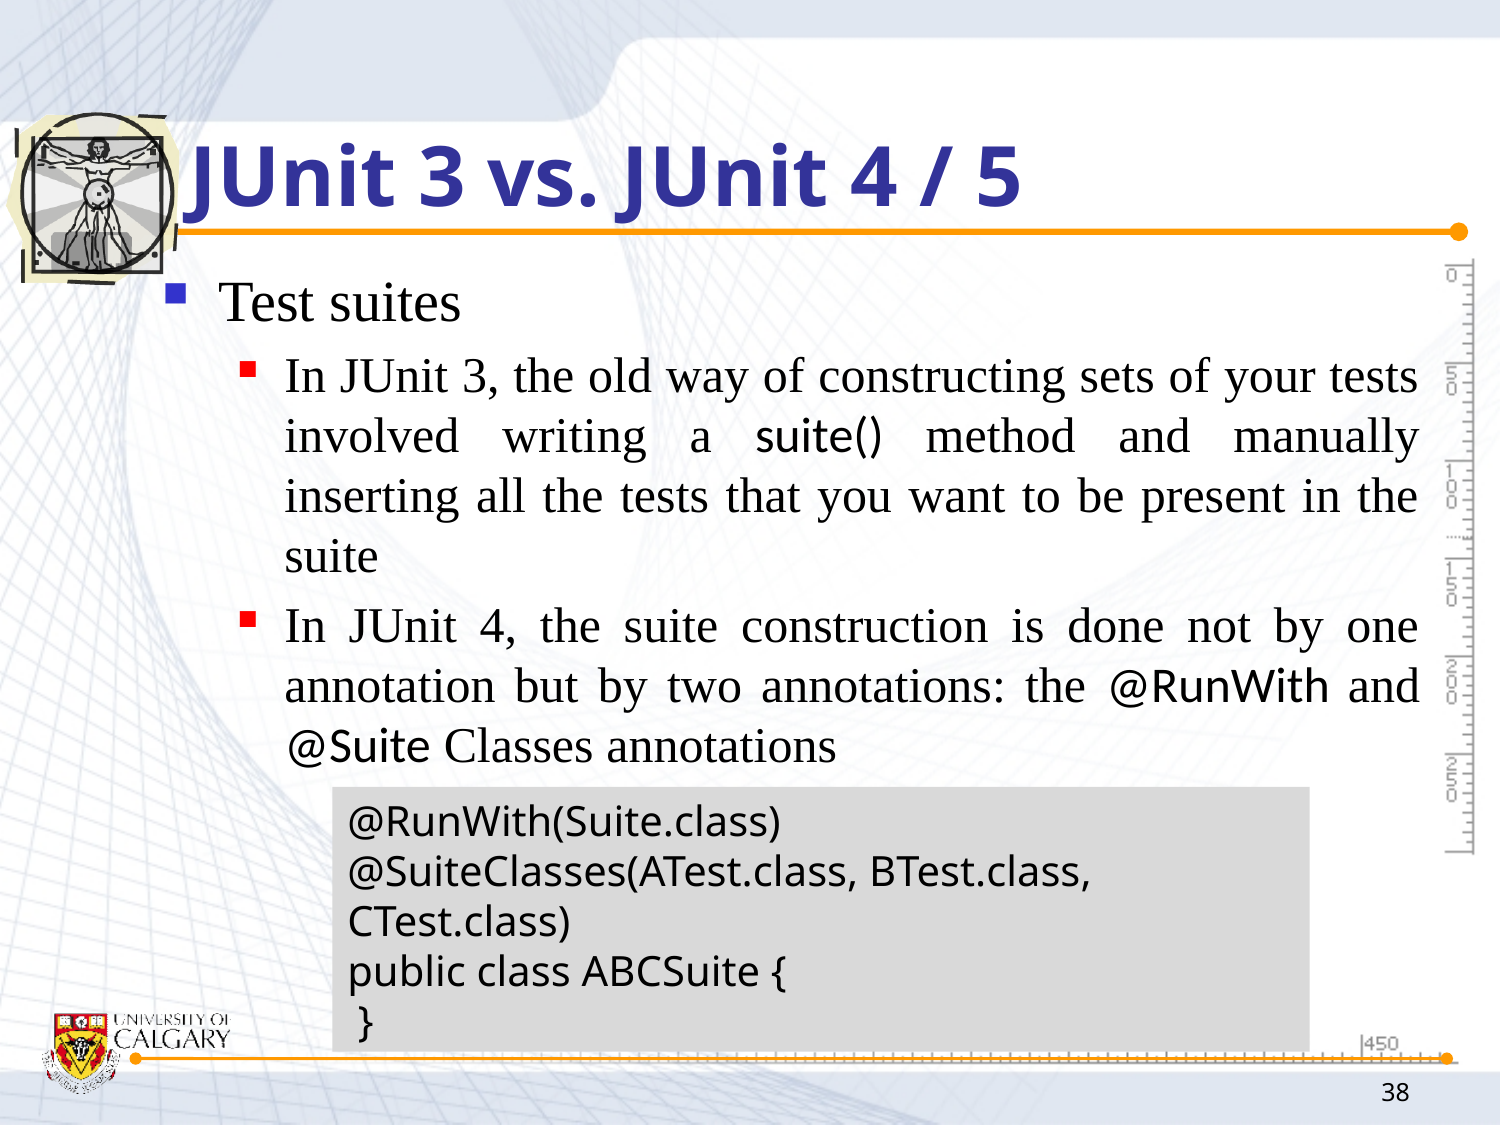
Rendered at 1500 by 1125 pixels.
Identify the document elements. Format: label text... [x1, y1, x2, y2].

title JUnit 3 vs. JUnit 4 / 5 [174, 42, 1468, 231]
picture [0, 0, 1500, 1125]
text_box @RunWith(Suite.class) @SuiteClasses(ATest.class, BTest.class, CTest.class) public class ABCSuite { } [332, 786, 1310, 1052]
list Test suites In JUnit 3, the old way of constructing sets of your tests involved writing a suite() method and manually inserting all the tests that you want to be present in the suite In JUnit 4, the suite construction is done not by one annotation but by two annotations: the @RunWith and @Suite Classes annotations [147, 255, 1436, 953]
slide_number 38 [1112, 1051, 1426, 1118]
